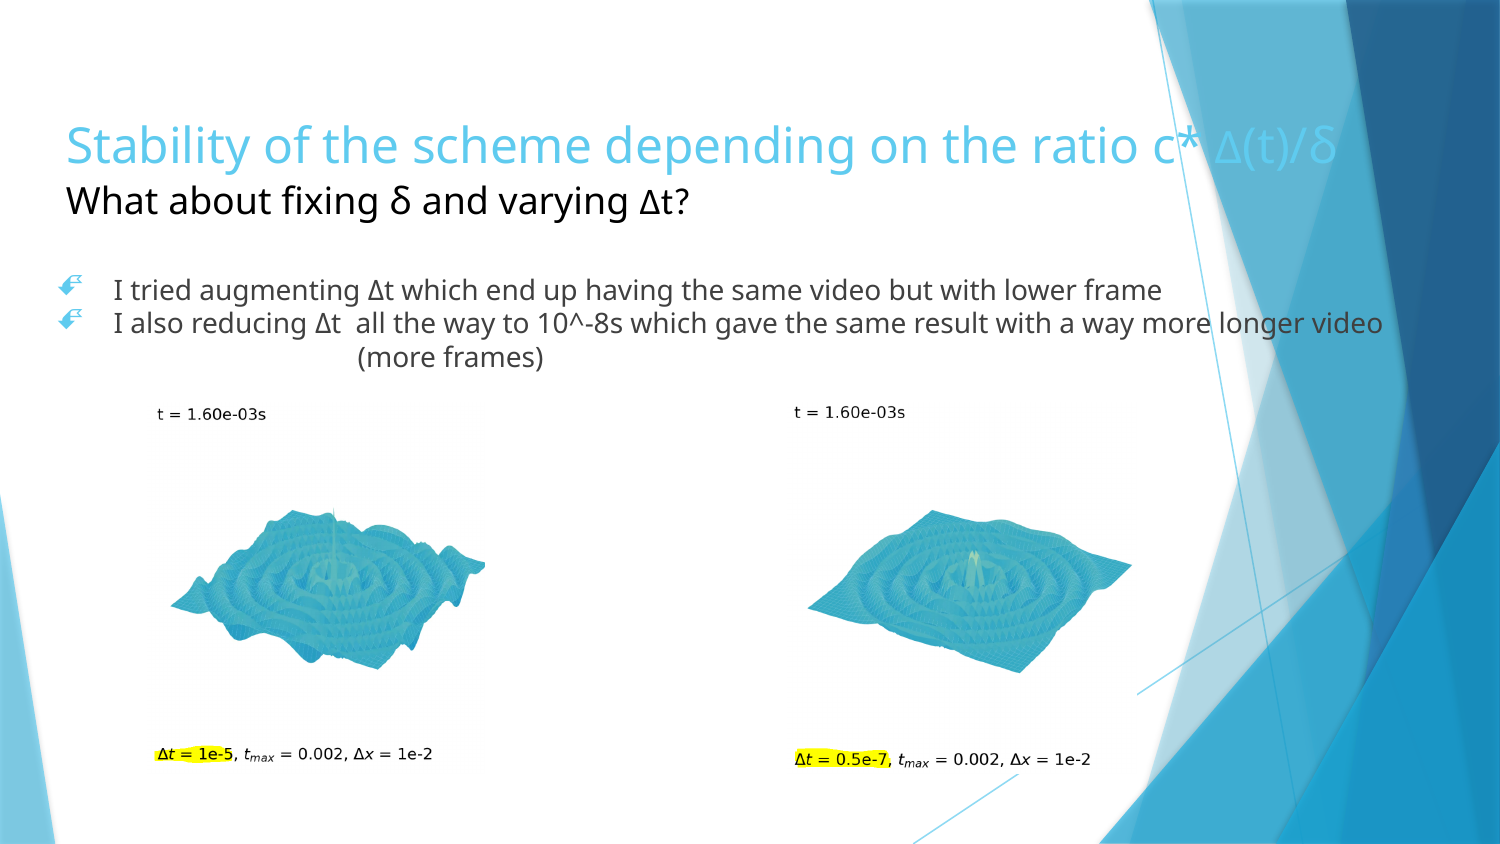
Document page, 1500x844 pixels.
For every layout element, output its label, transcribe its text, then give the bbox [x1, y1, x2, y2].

picture [786, 402, 1137, 774]
list I tried augmenting Δt which end up having the same video but with lower frame I also reducing Δt all the way to 10^-8s which gave the same result with a way more longer video (more frames) [23, 256, 1422, 808]
title Stability of the scheme depending on the ratio c* Δ(t)/δ [51, 51, 1449, 189]
text_box What about fixing δ and varying Δt? [51, 169, 988, 275]
picture [147, 402, 486, 774]
